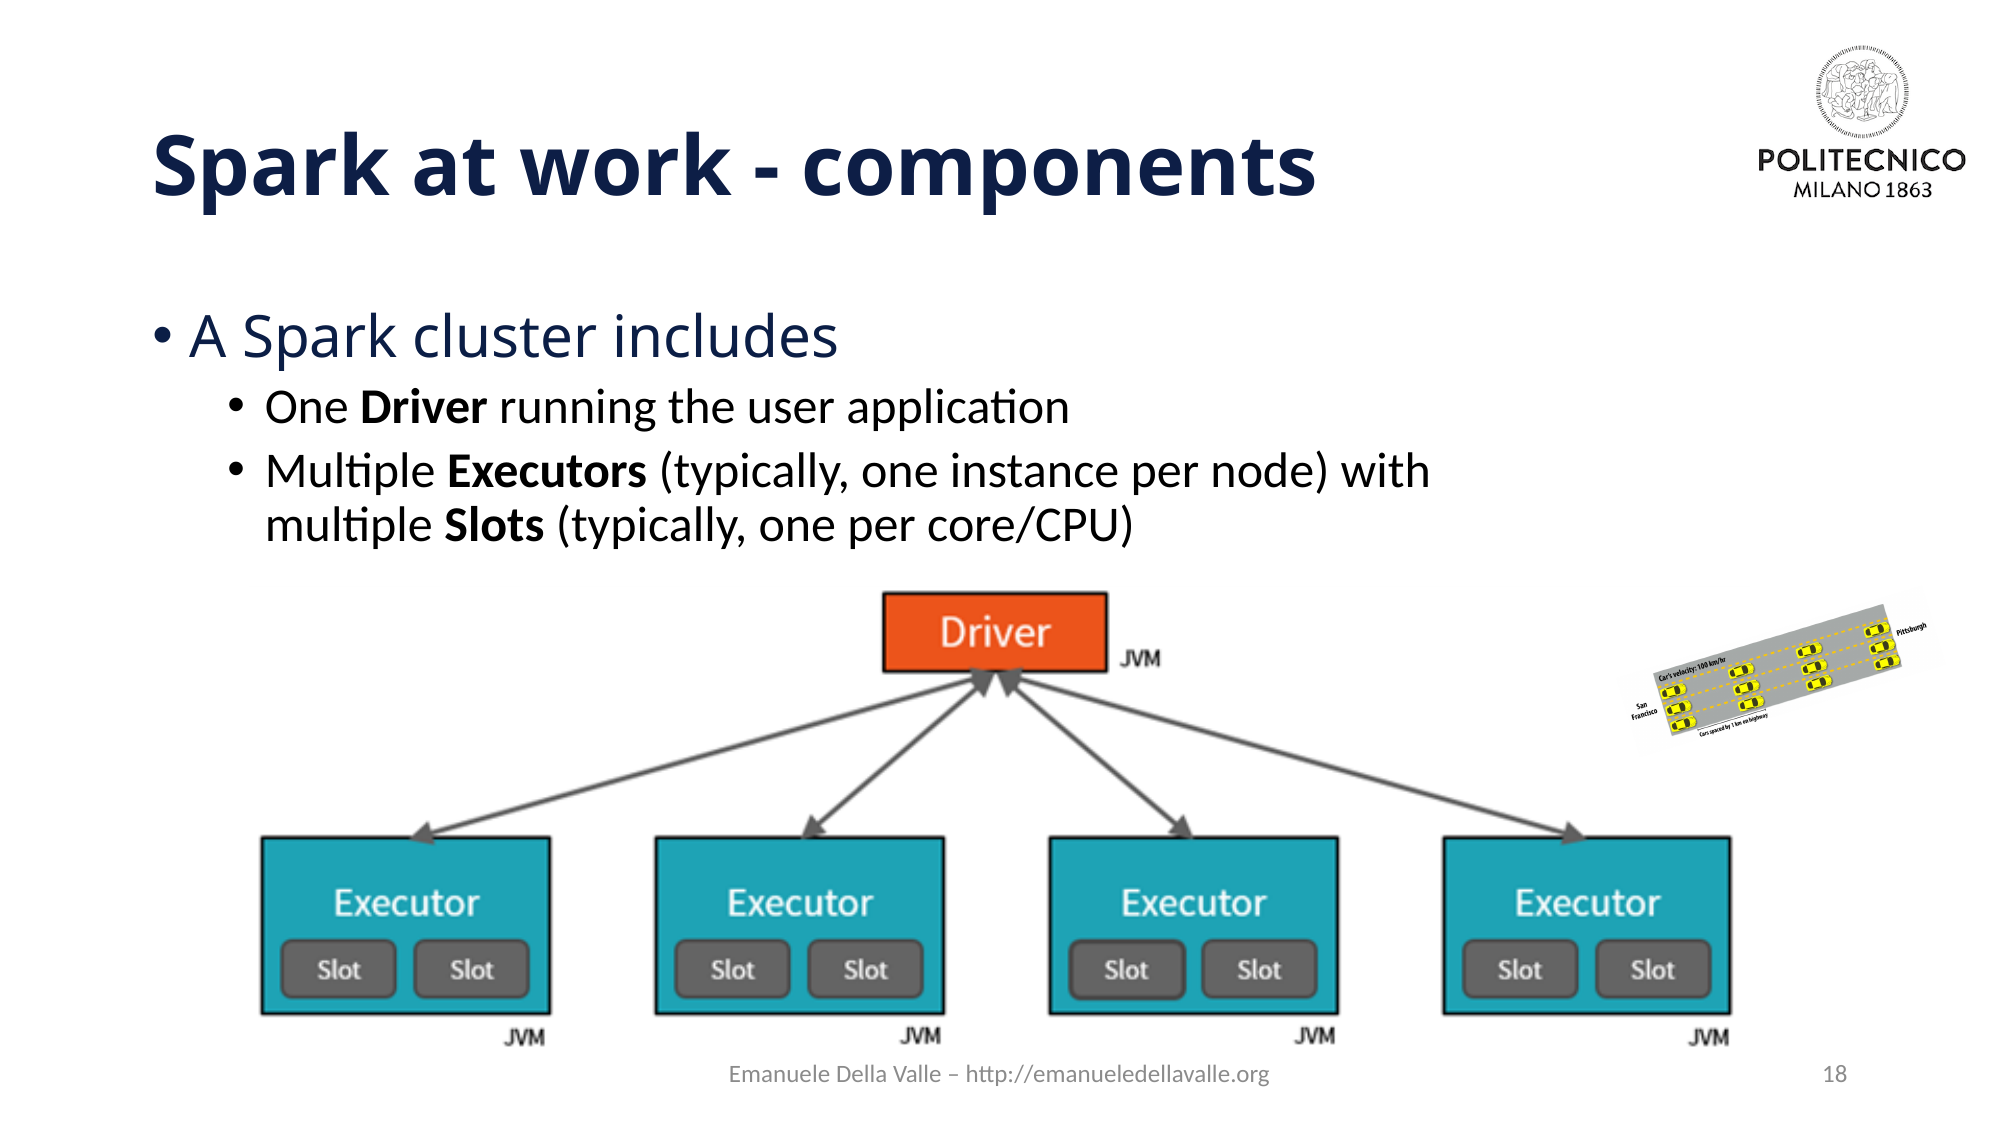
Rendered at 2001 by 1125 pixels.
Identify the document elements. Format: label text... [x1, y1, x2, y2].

footer Emanuele Della Valle – http://emanueledellavalle.org [536, 1055, 1464, 1103]
picture [1759, 45, 1966, 198]
list A Spark cluster includes One Driver running the user application Multiple Executors (typically, one instance per node) with multiple Slots (typically, one per core/CPU) [137, 299, 1863, 1014]
slide_number 18 [1498, 1042, 1863, 1103]
title Spark at work - components [137, 59, 1502, 278]
picture [249, 585, 1945, 1055]
